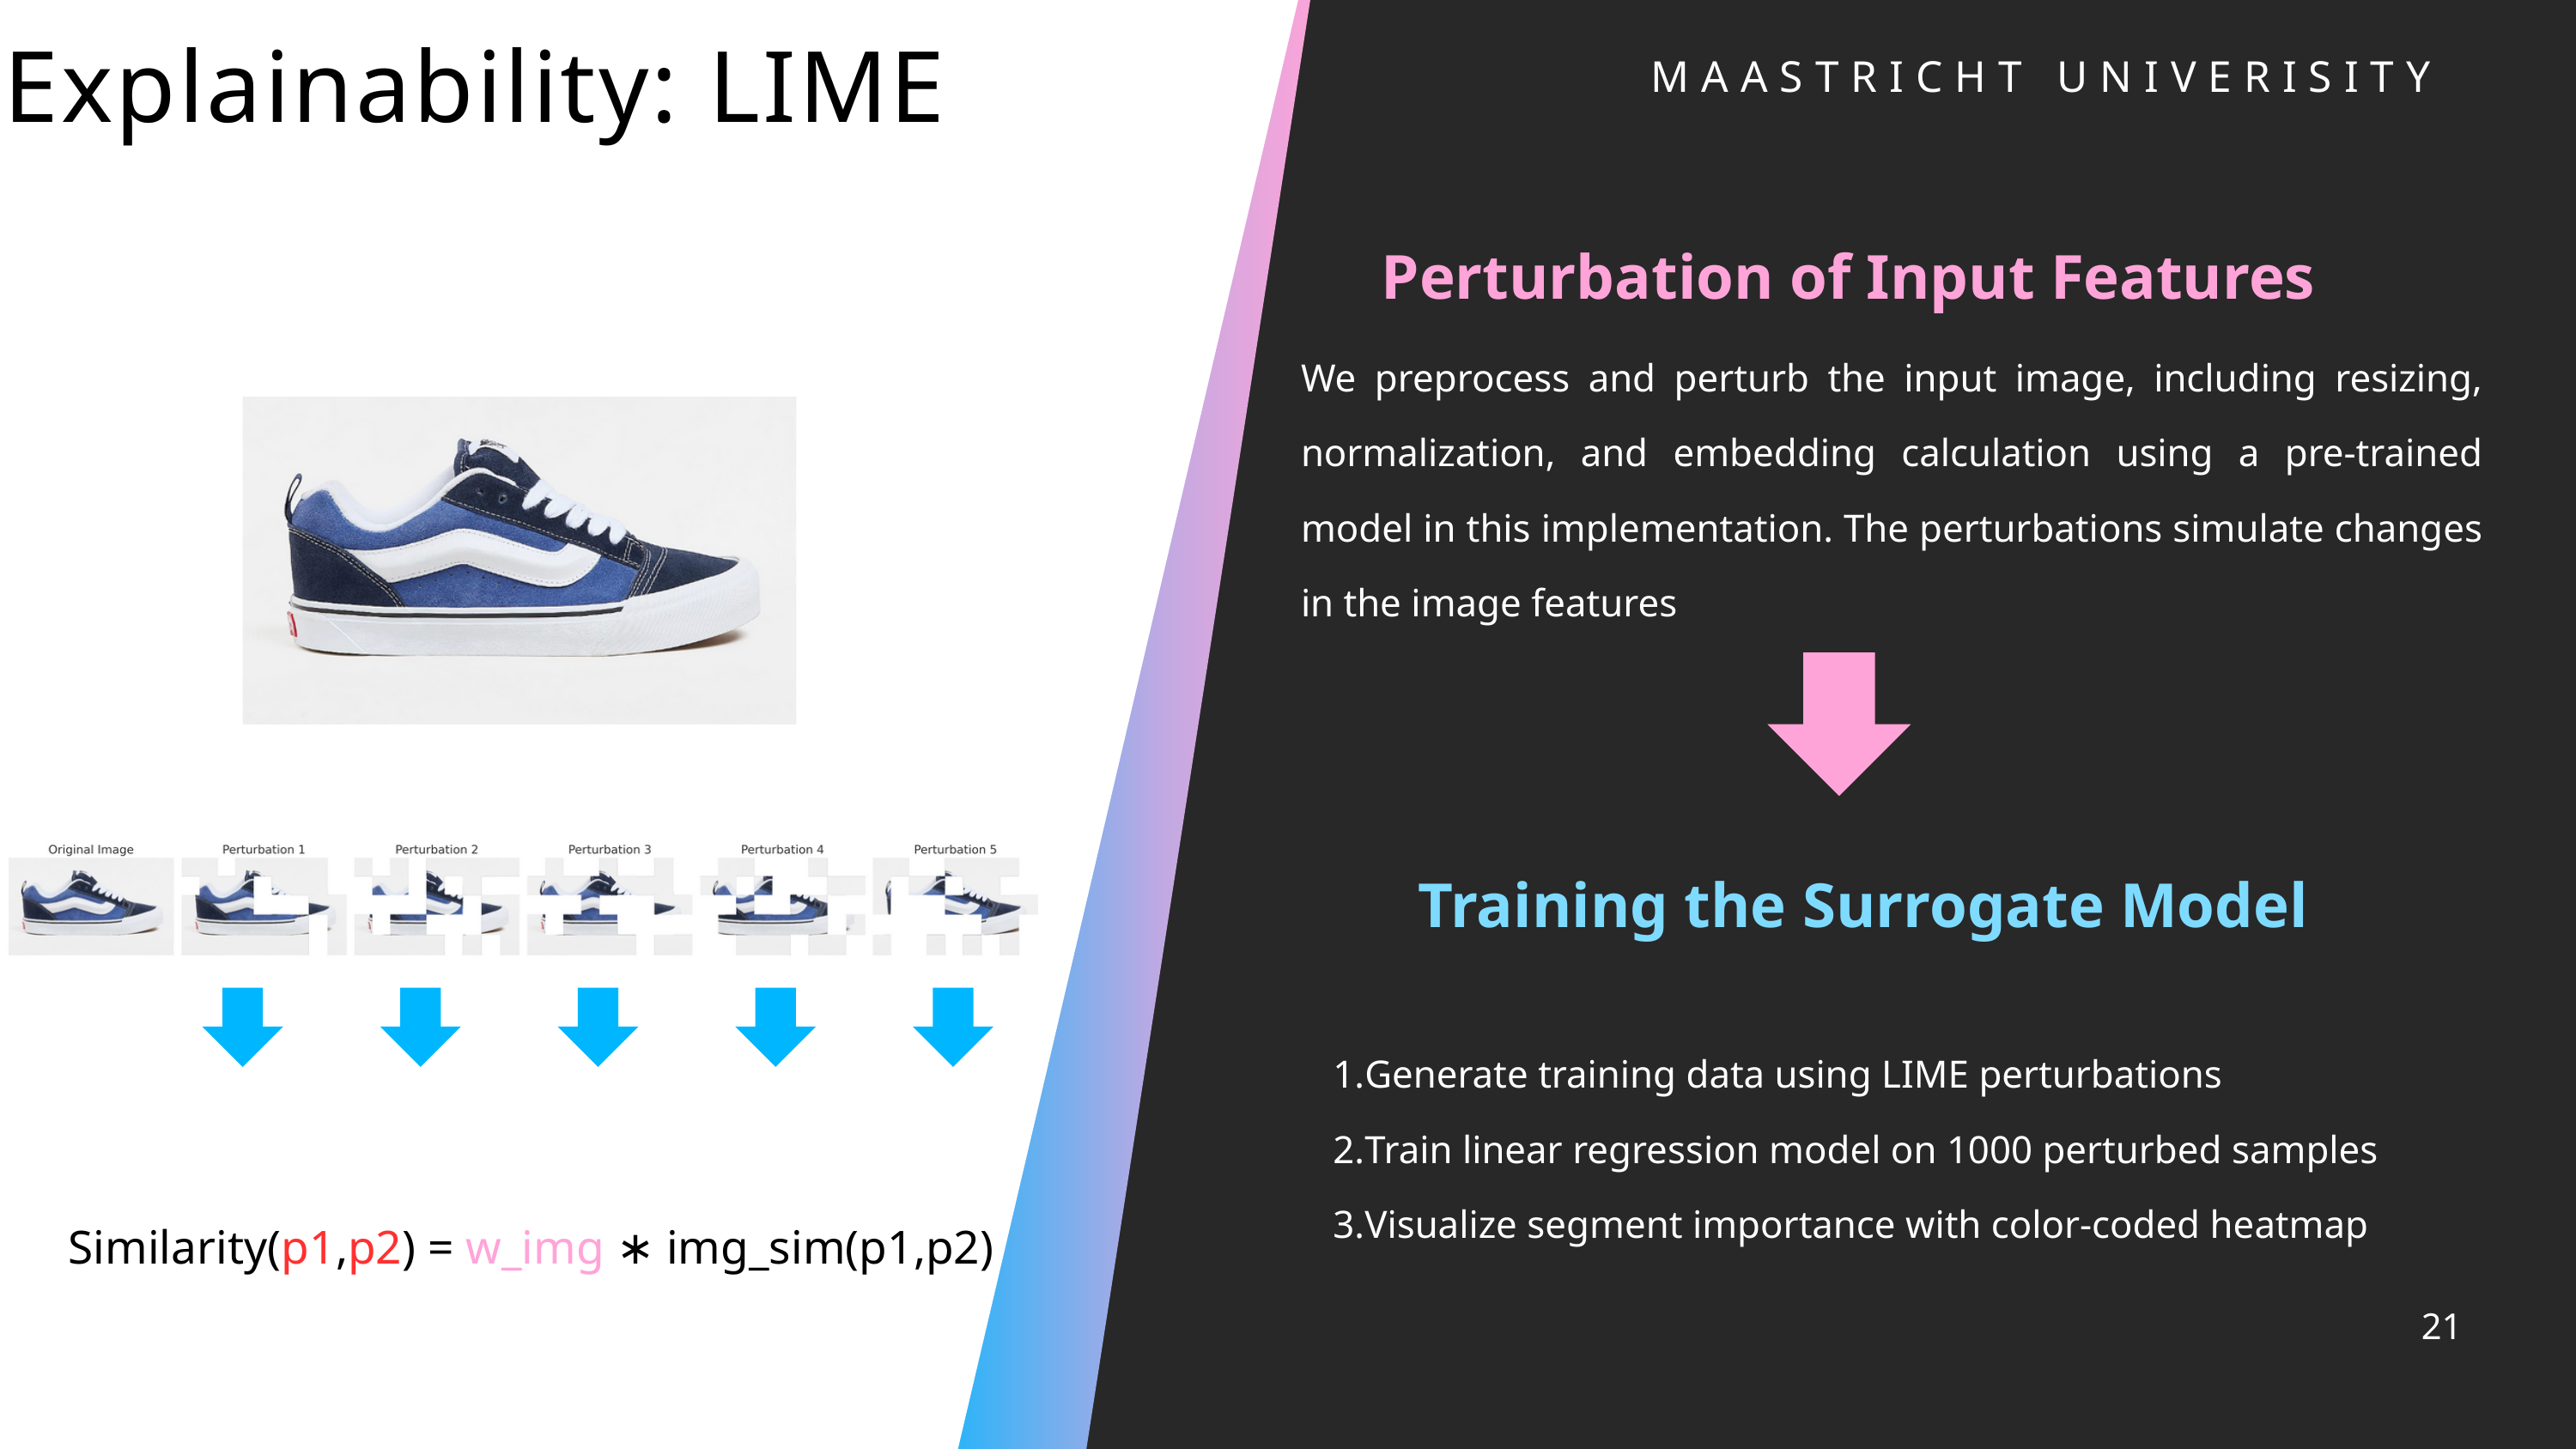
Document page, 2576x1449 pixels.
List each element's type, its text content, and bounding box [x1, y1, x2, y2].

text_box [242, 397, 797, 724]
text_box Explainability: LIME [3, 4, 813, 142]
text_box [1767, 652, 1911, 797]
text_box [817, 0, 1129, 1449]
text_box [1135, 0, 2576, 1449]
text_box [557, 987, 639, 1068]
text_box [3, 840, 813, 961]
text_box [734, 987, 817, 1068]
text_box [380, 987, 462, 1068]
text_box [202, 987, 283, 1068]
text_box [912, 987, 994, 1068]
text_box Similarity(p1,p2) = w_img ∗ img_sim(p1,p2) [68, 1181, 813, 1273]
